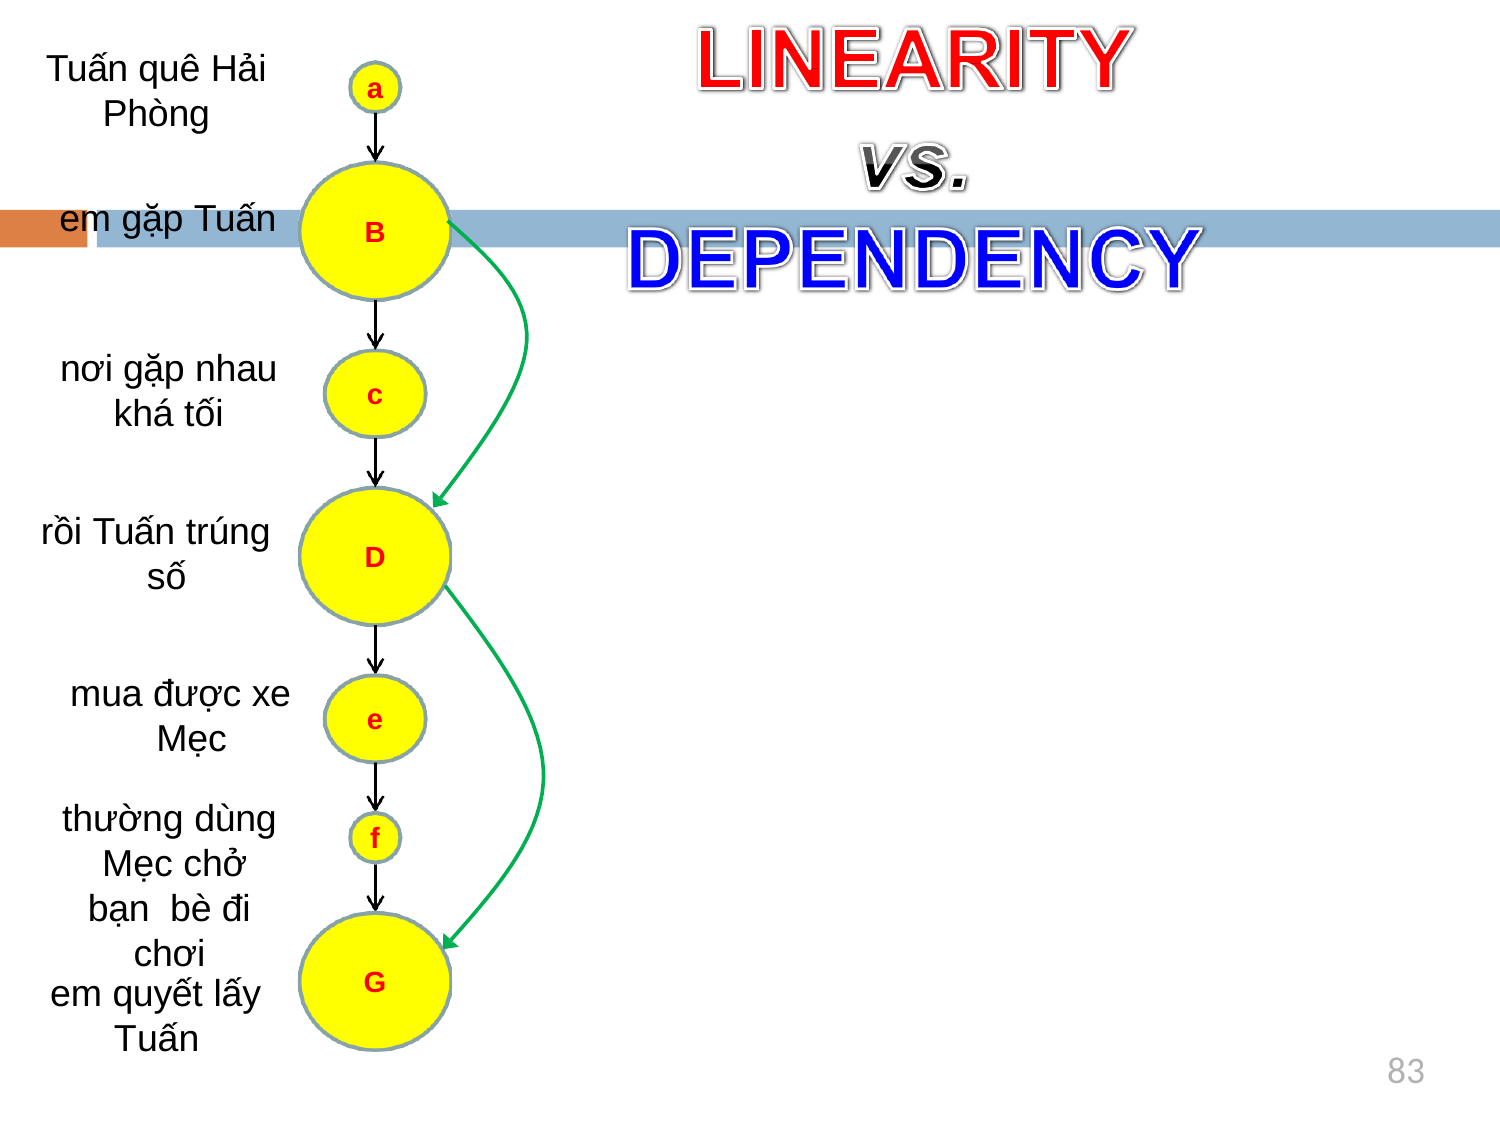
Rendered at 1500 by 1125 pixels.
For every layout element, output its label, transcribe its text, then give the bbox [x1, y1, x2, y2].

text_box [297, 60, 453, 1052]
text_box [883, 28, 943, 89]
text_box mua được xe Mẹc [68, 667, 294, 760]
slide_number 83 [1080, 1046, 1425, 1103]
text_box f [368, 817, 382, 855]
text_box [1076, 28, 1133, 89]
text_box rồi Tuấn trúng số [38, 504, 274, 597]
text_box [442, 584, 546, 950]
text_box [1008, 28, 1021, 89]
text_box em quyết lấy [48, 967, 265, 1015]
text_box thường dùng Mẹc chở bạn bè đi chơi [57, 792, 280, 975]
text_box D [362, 535, 388, 573]
text_box a [364, 66, 386, 104]
text_box [950, 177, 965, 189]
text_box nơi gặp nhau khá tối [56, 341, 281, 434]
text_box e [364, 698, 386, 736]
text_box B [362, 210, 388, 248]
text_box Tuấn quê Hải Phòng [42, 41, 270, 134]
text_box [949, 28, 1003, 89]
text_box G [361, 960, 389, 998]
text_box [860, 145, 907, 189]
text_box em gặp Tuấn [57, 191, 281, 239]
text_box Tuấn [111, 1015, 201, 1060]
text_box [699, 29, 742, 89]
text_box [921, 144, 965, 190]
text_box [773, 28, 822, 89]
text_box [799, 76, 1027, 176]
text_box c [364, 373, 386, 411]
text_box [833, 28, 879, 89]
text_box [750, 28, 763, 89]
text_box [568, 176, 1258, 314]
text_box [1028, 28, 1076, 89]
text_box [638, 0, 1188, 114]
text_box [860, 144, 931, 190]
text_box [902, 144, 947, 190]
text_box [628, 226, 1203, 291]
text_box [432, 219, 529, 508]
